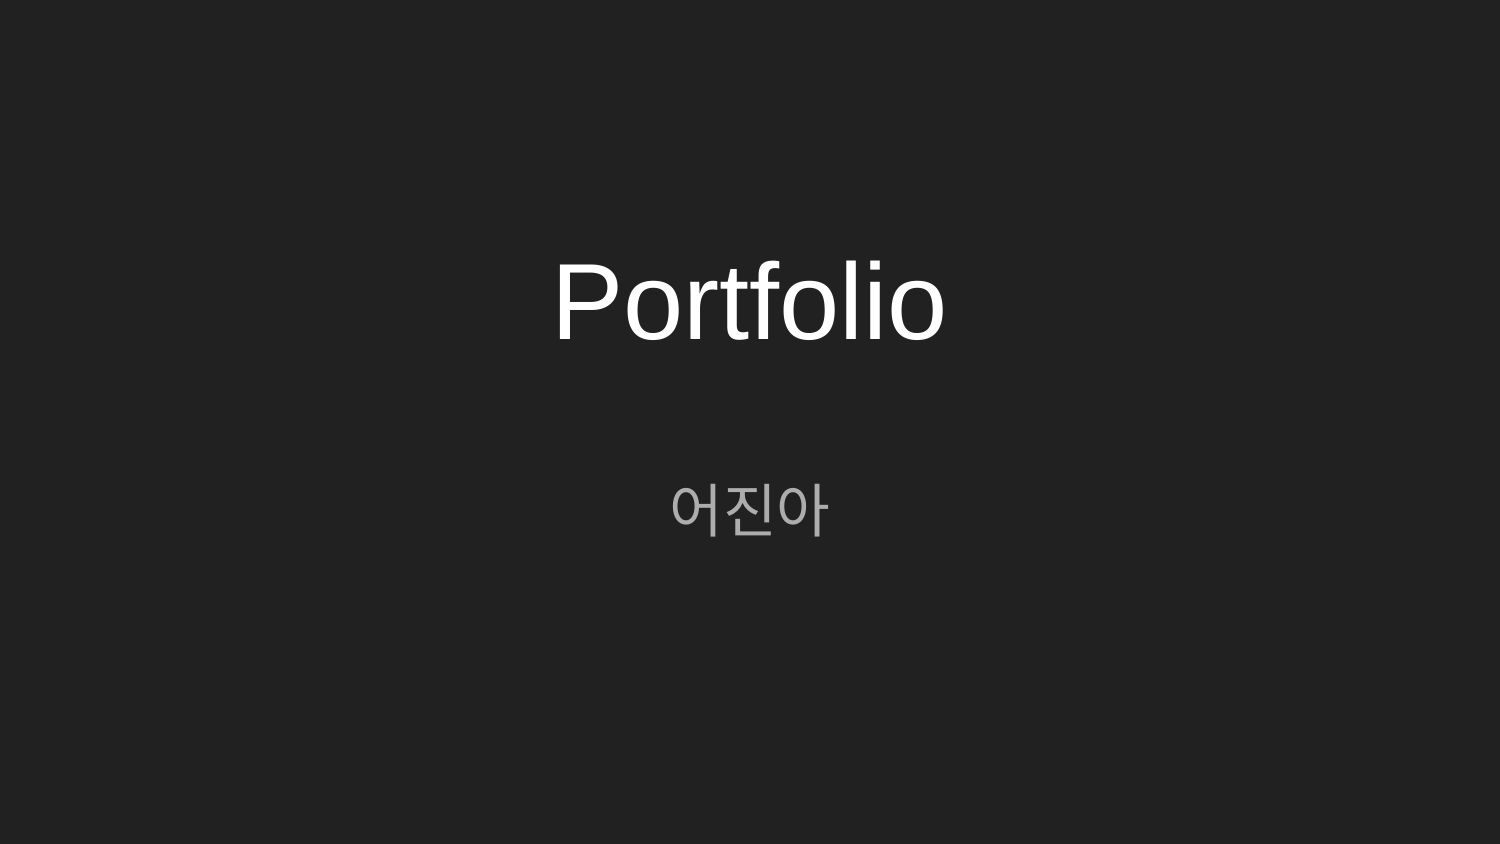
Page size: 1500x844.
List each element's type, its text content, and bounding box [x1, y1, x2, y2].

subtitle 어진아 [51, 464, 1449, 595]
title Portfolio [51, 209, 1449, 378]
